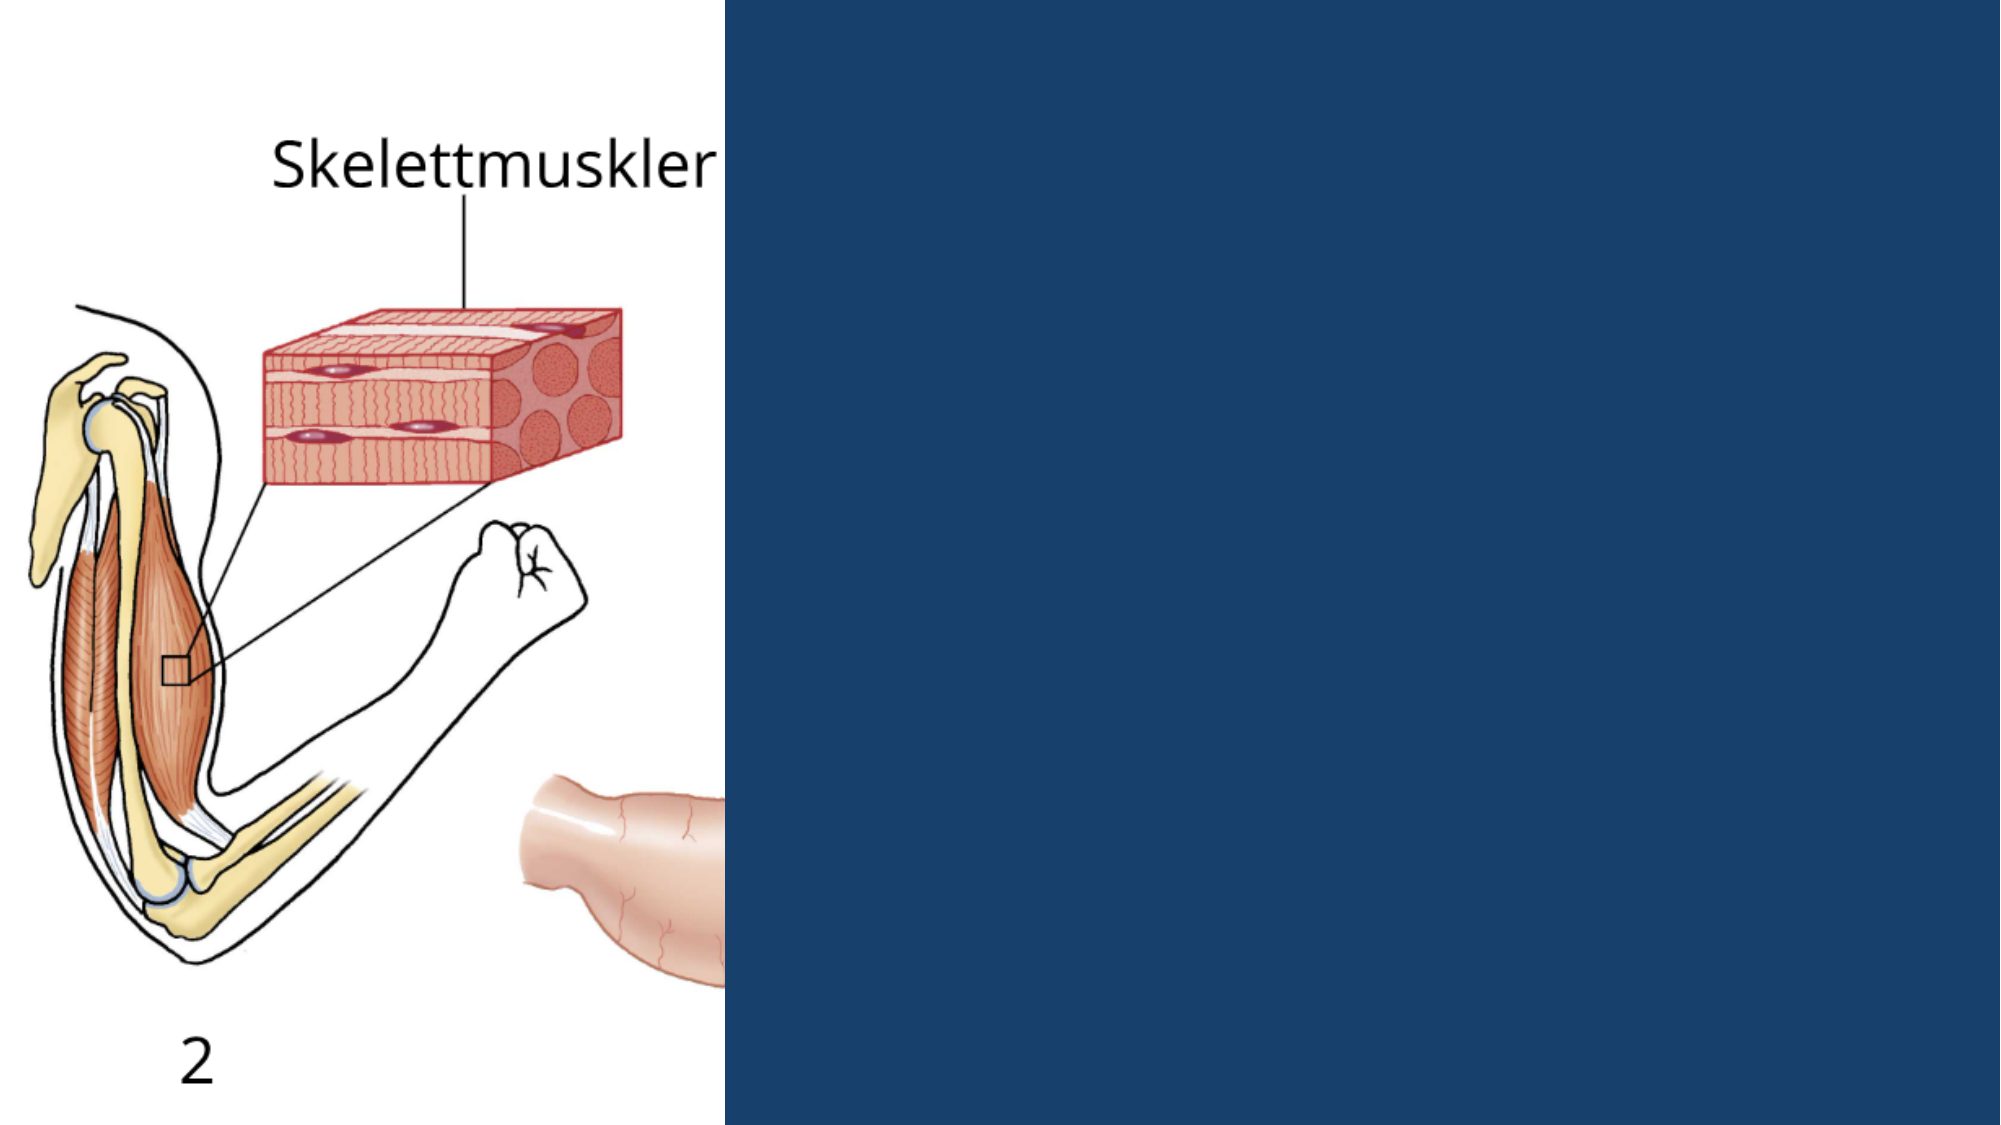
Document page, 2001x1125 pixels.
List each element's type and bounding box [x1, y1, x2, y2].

picture [0, 0, 725, 1125]
